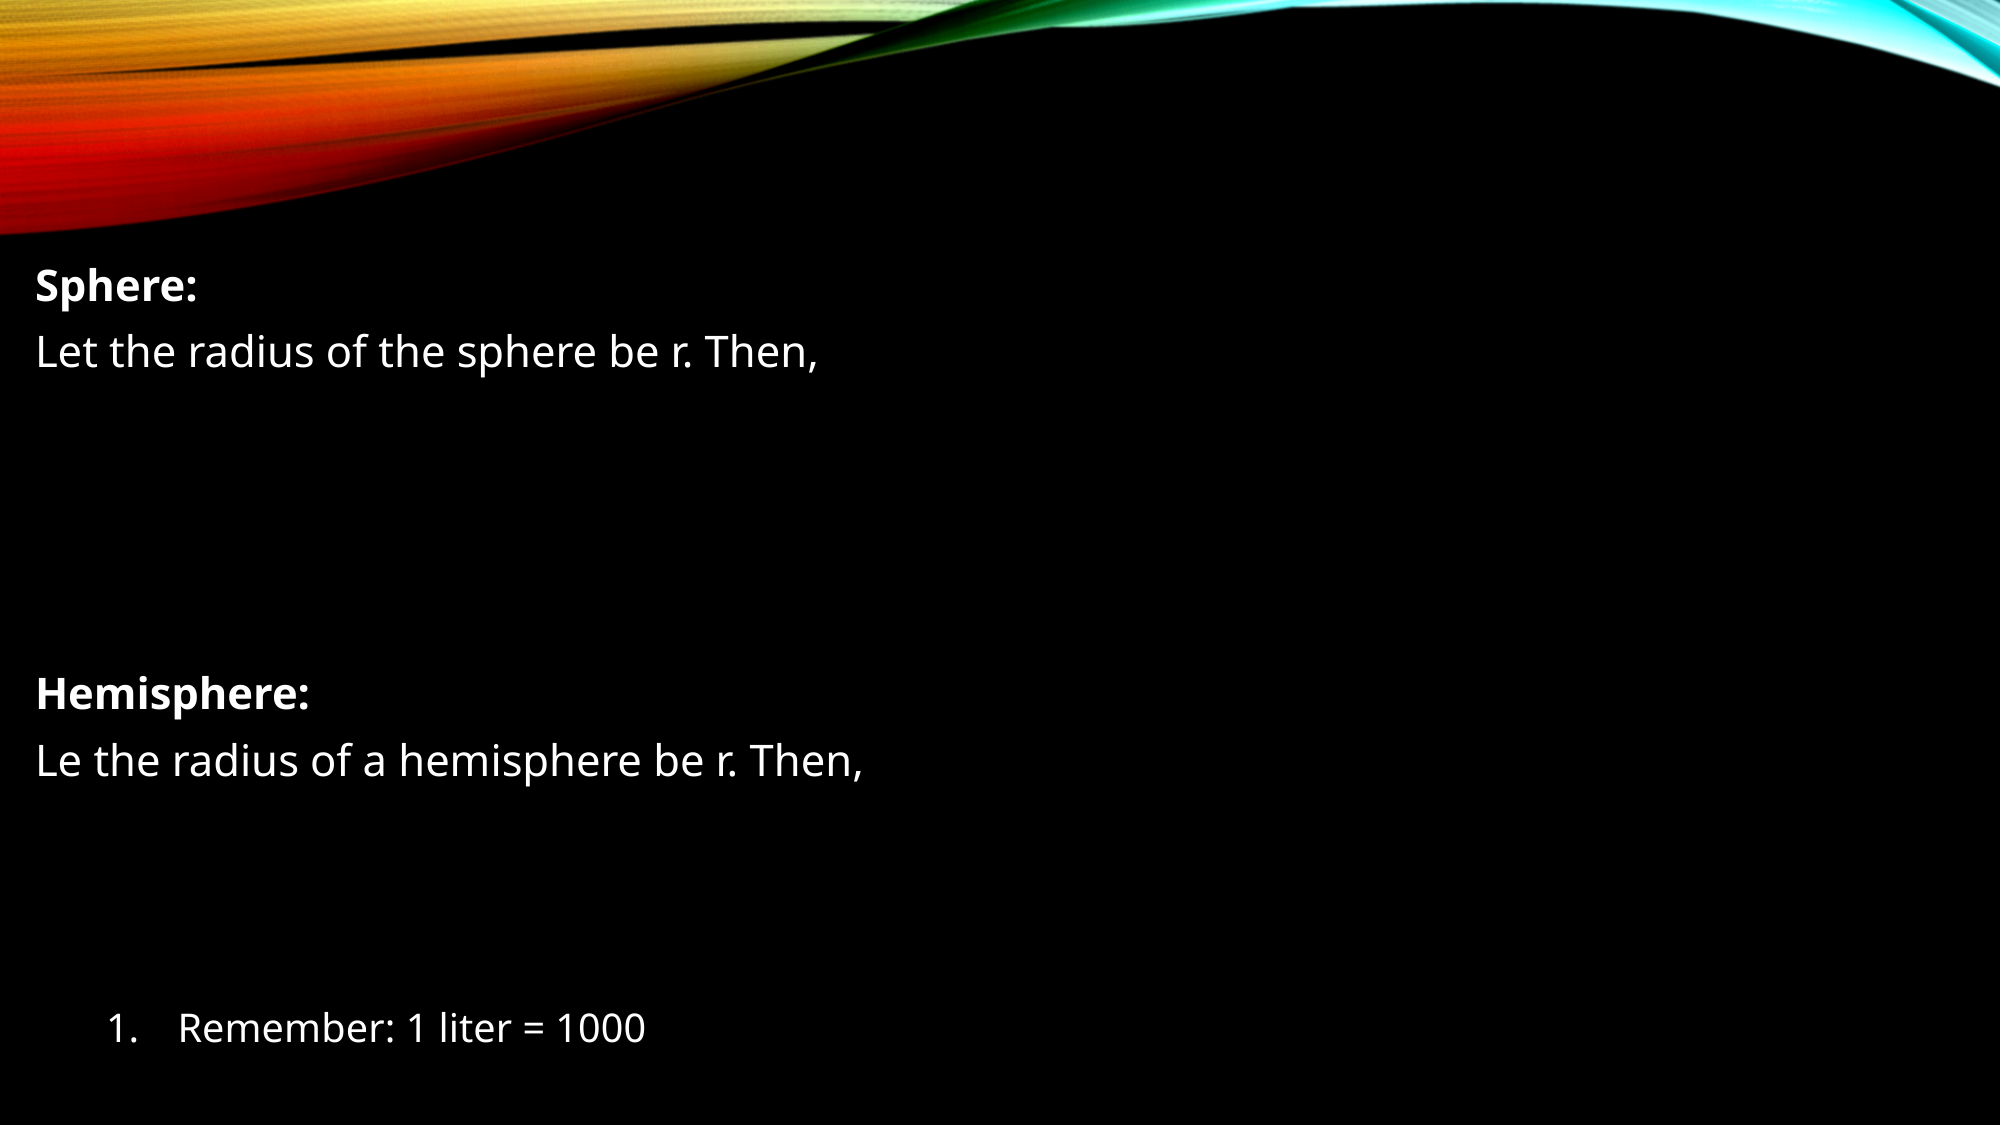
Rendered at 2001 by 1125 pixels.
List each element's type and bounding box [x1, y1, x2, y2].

picture [0, 0, 2000, 237]
